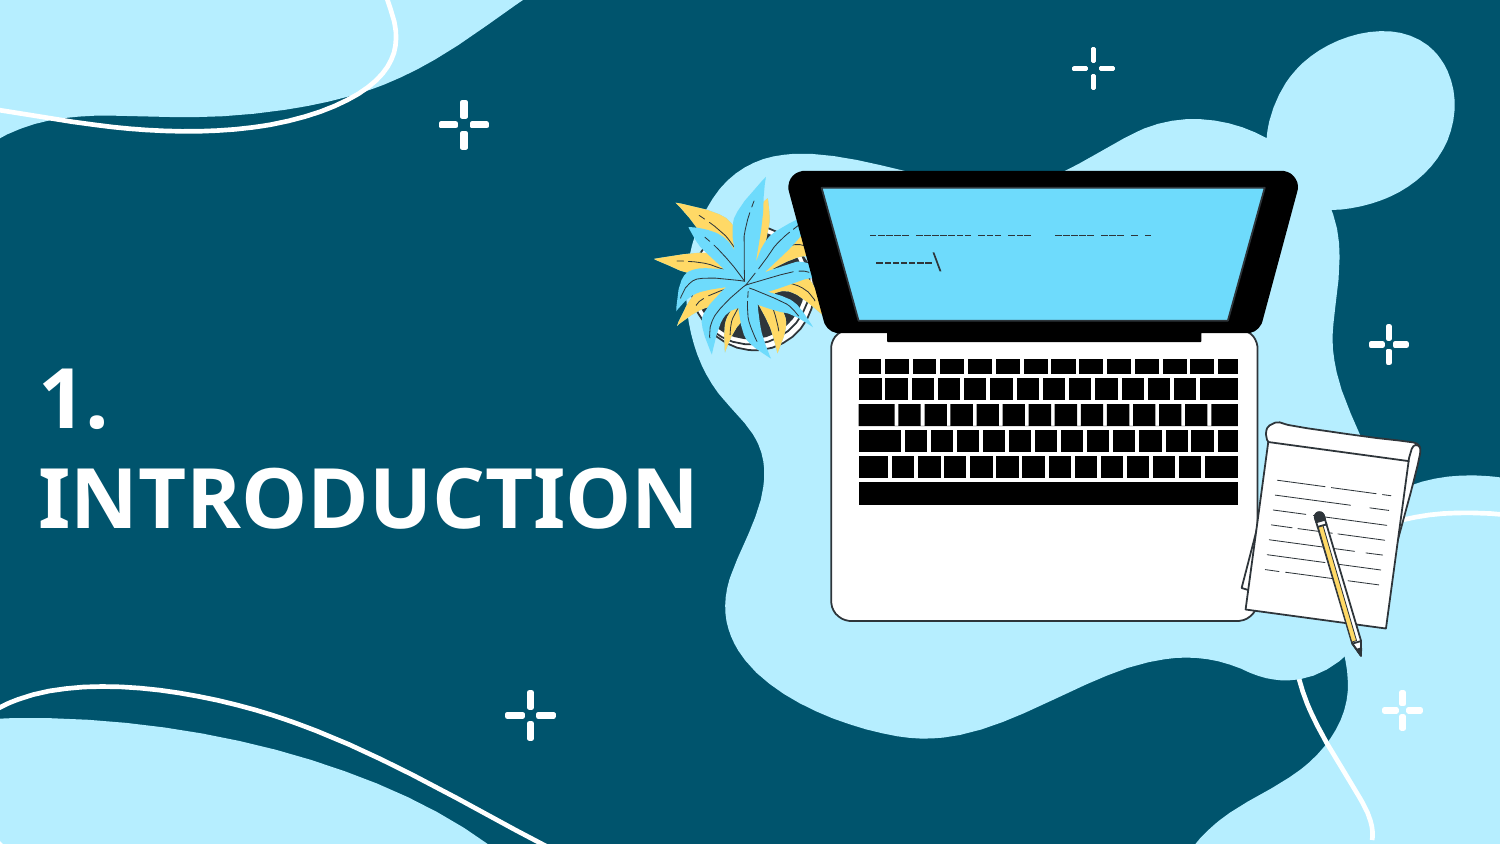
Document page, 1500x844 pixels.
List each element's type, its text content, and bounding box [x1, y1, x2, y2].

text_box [653, 118, 1421, 739]
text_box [1073, 48, 1115, 89]
text_box [1270, 31, 1455, 173]
title 1. INTRODUCTION [23, 359, 648, 532]
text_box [507, 692, 554, 739]
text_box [440, 101, 487, 149]
